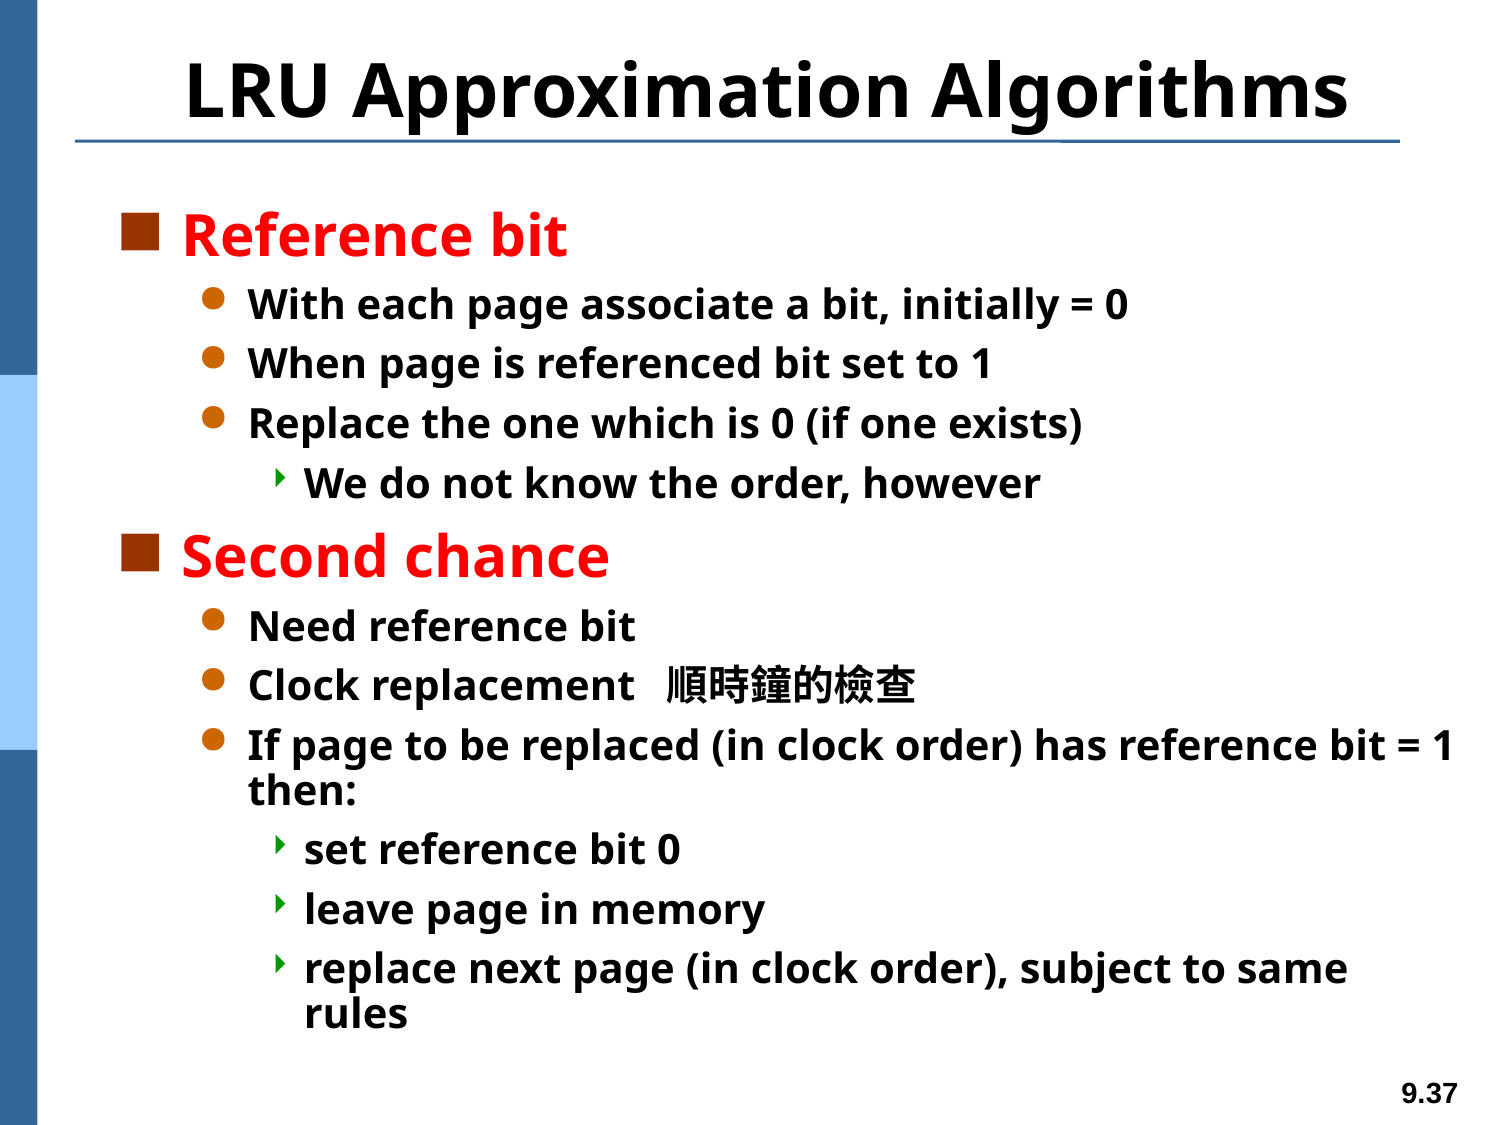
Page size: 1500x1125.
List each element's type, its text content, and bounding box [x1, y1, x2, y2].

title LRU Approximation Algorithms [92, 45, 1443, 141]
list Reference bit With each page associate a bit, initially = 0 When page is referenced bit set to 1 Replace the one which is 0 (if one exists) We do not know the order, however Second chance Need reference bit Clock replacement 順時鐘的檢查 If page to be replaced (in clock order) has reference bit = 1 then: set reference bit 0 leave page in memory replace next page (in clock order), subject to same rules [110, 198, 1475, 836]
